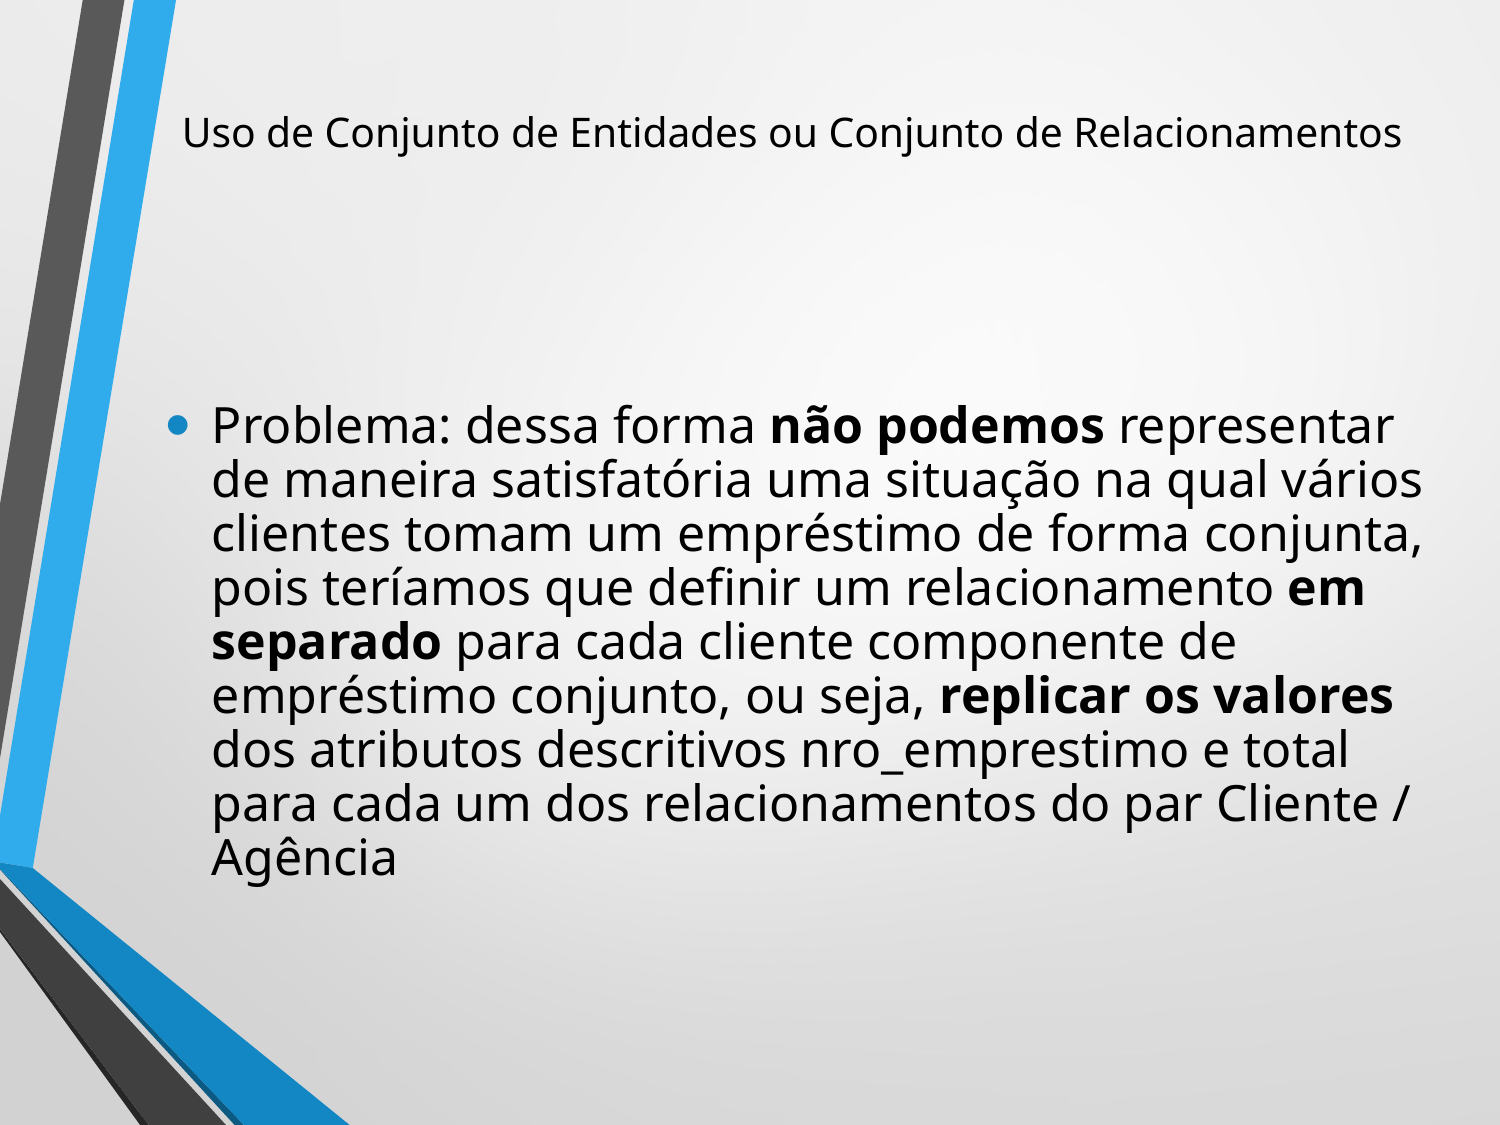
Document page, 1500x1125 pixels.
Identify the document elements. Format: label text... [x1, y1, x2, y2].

title Uso de Conjunto de Entidades ou Conjunto de Relacionamentos [161, 75, 1425, 188]
list Problema: dessa forma não podemos representar de maneira satisfatória uma situação na qual vários clientes tomam um empréstimo de forma conjunta, pois teríamos que definir um relacionamento em separado para cada cliente componente de empréstimo conjunto, ou seja, replicar os valores dos atributos descritivos nro_emprestimo e total para cada um dos relacionamentos do par Cliente / Agência [75, 324, 1459, 963]
